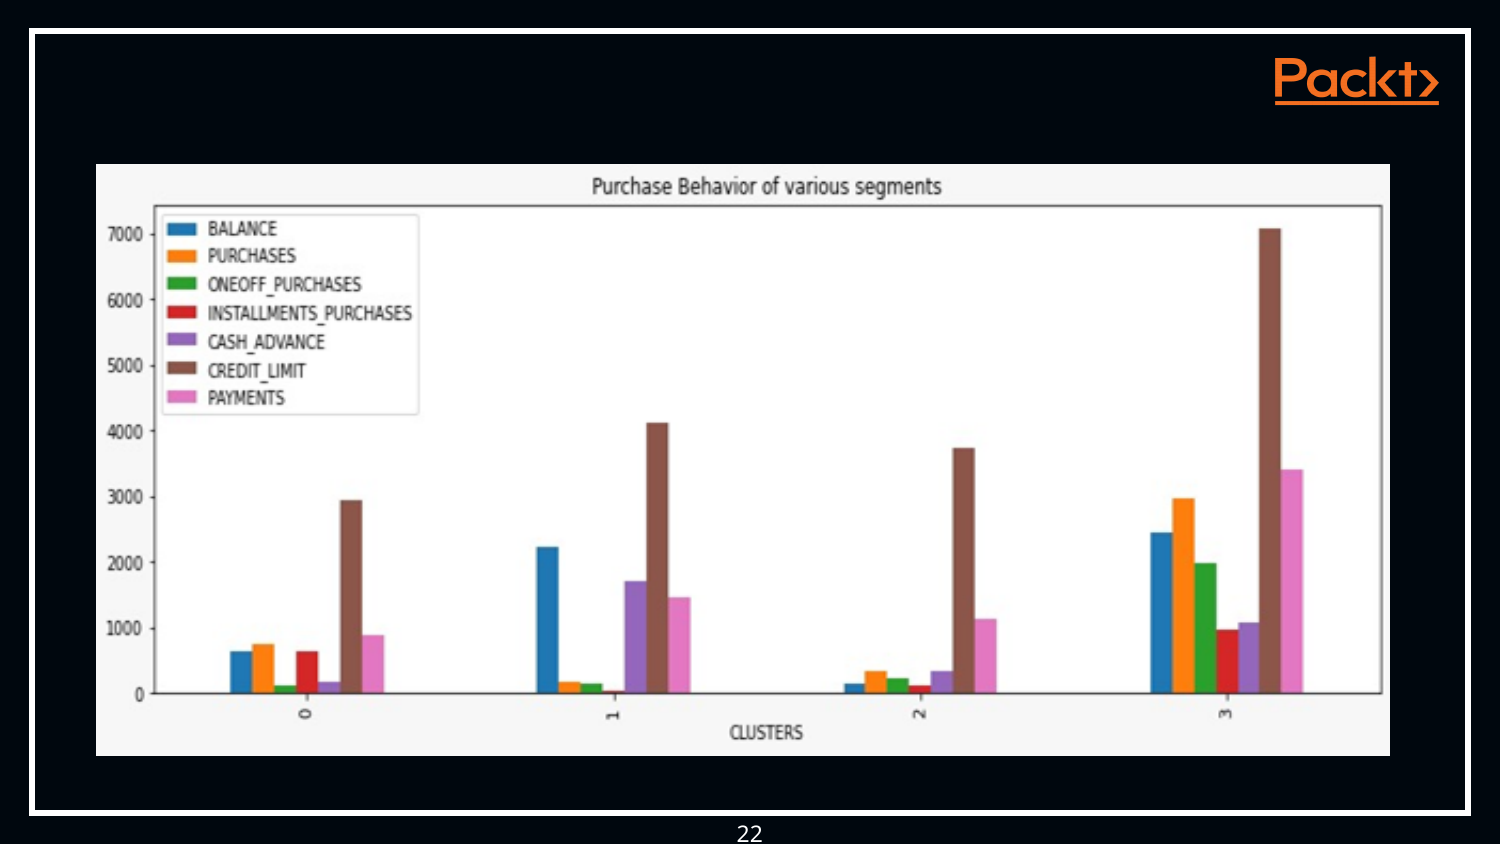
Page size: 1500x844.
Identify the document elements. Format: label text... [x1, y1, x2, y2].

list [82, 154, 1390, 789]
slide_number 22 [0, 804, 1500, 840]
picture [1273, 55, 1442, 107]
picture [96, 164, 1390, 756]
